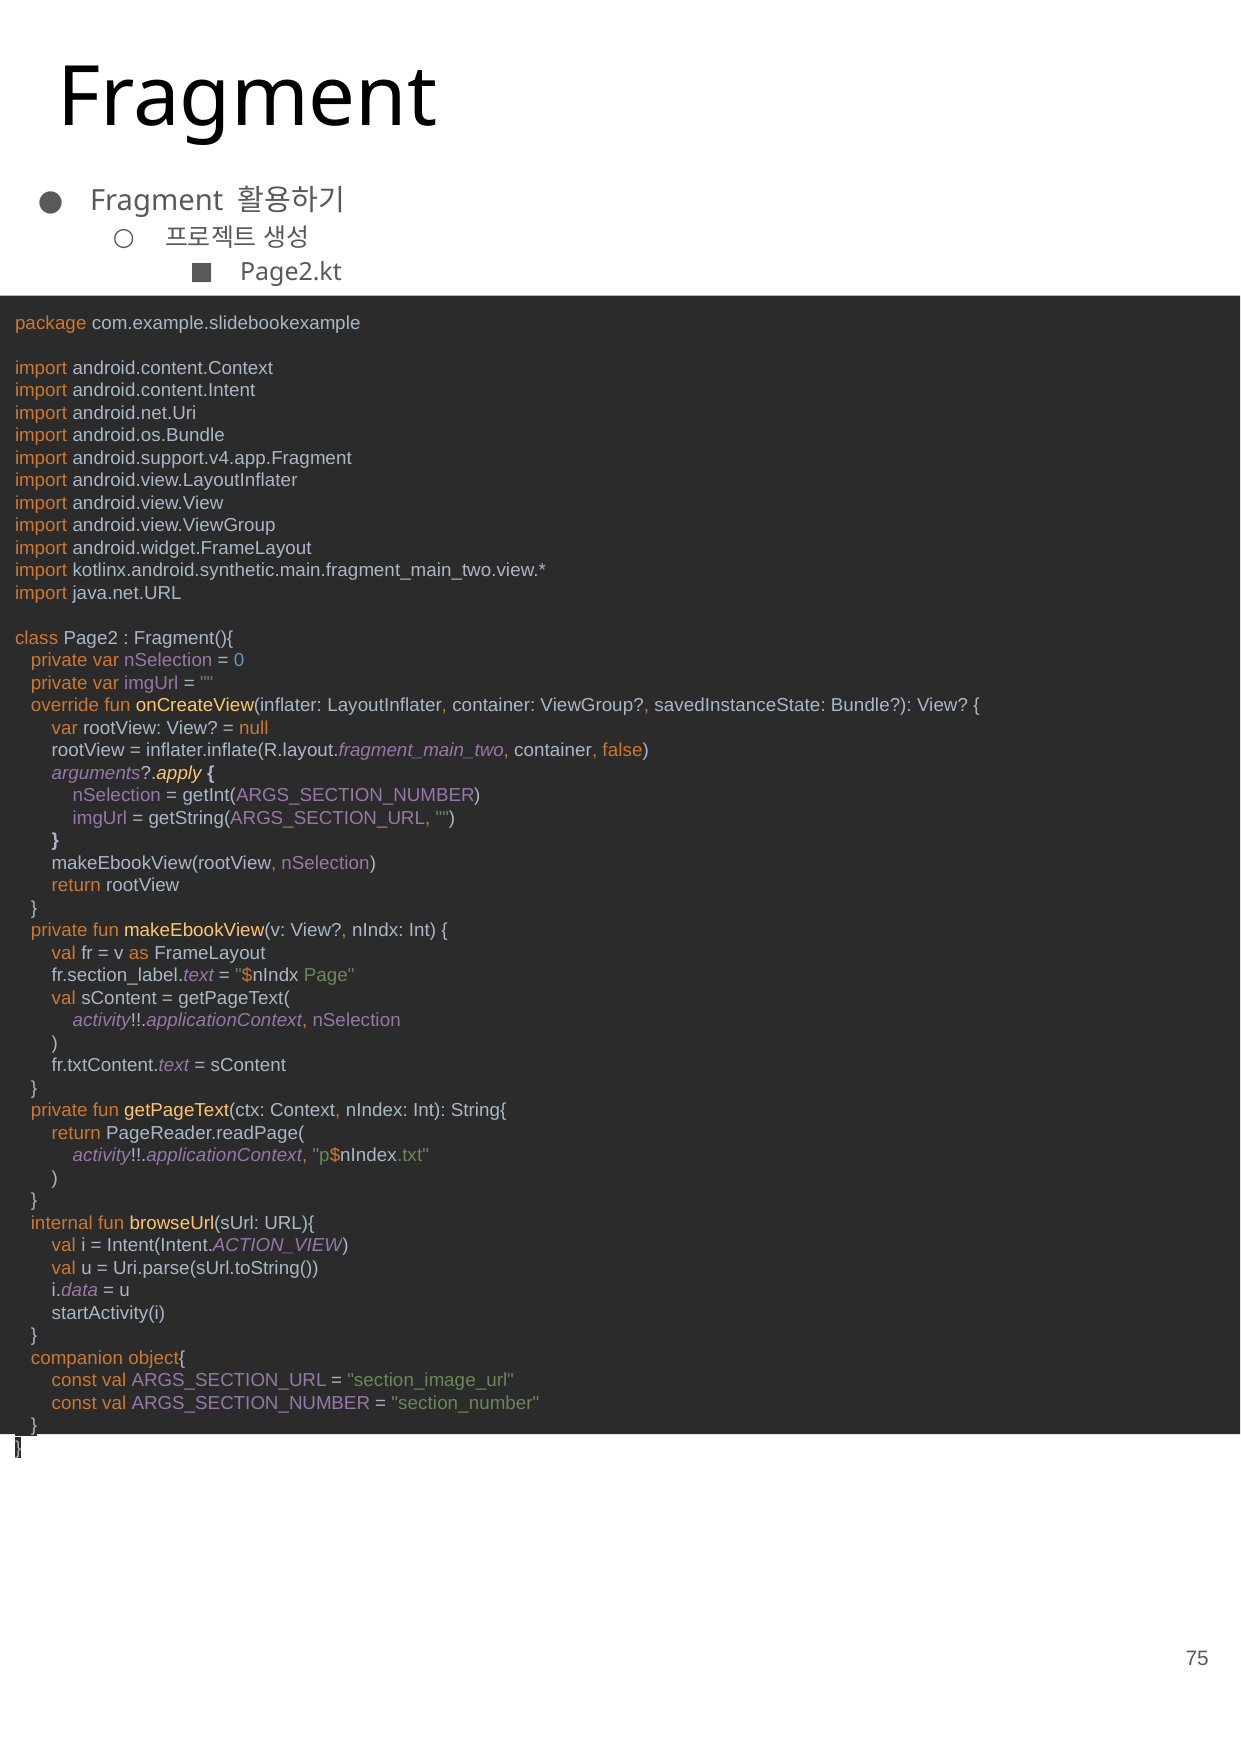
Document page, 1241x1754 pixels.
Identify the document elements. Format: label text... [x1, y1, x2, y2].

list package com.example.slidebookexample import android.content.Context import android.content.Intent import android.net.Uri import android.os.Bundle import android.support.v4.app.Fragment import android.view.LayoutInflater import android.view.View import android.view.ViewGroup import android.widget.FrameLayout import kotlinx.android.synthetic.main.fragment_main_two.view.* import java.net.URL class Page2 : Fragment(){ private var nSelection = 0 private var imgUrl = "" override fun onCreateView(inflater: LayoutInflater, container: ViewGroup?, savedInstanceState: Bundle?): View? { var rootView: View? = null rootView = inflater.inflate(R.layout.fragment_main_two, container, false) arguments?.apply { nSelection = getInt(ARGS_SECTION_NUMBER) imgUrl = getString(ARGS_SECTION_URL, "") } makeEbookView(rootView, nSelection) return rootView } private fun makeEbookView(v: View?, nIndx: Int) { val fr = v as FrameLayout fr.section_label.text = "$nIndx Page" val sContent = getPageText( activity!!.applicationContext, nSelection ) fr.txtContent.text = sContent } private fun getPageText(ctx: Context, nIndex: Int): String{ return PageReader.readPage( activity!!.applicationContext, "p$nIndex.txt" ) } internal fun browseUrl(sUrl: URL){ val i = Intent(Intent.ACTION_VIEW) val u = Uri.parse(sUrl.toString()) i.data = u startActivity(i) } companion object{ const val ARGS_SECTION_URL = "section_image_url" const val ARGS_SECTION_NUMBER = "section_number" } } [0, 295, 1241, 1435]
title Fragment [42, 27, 1198, 161]
list Fragment 활용하기 프로젝트 생성 Page2.kt Page1.kt [0, 161, 1198, 295]
slide_number 75 [1149, 1590, 1224, 1725]
